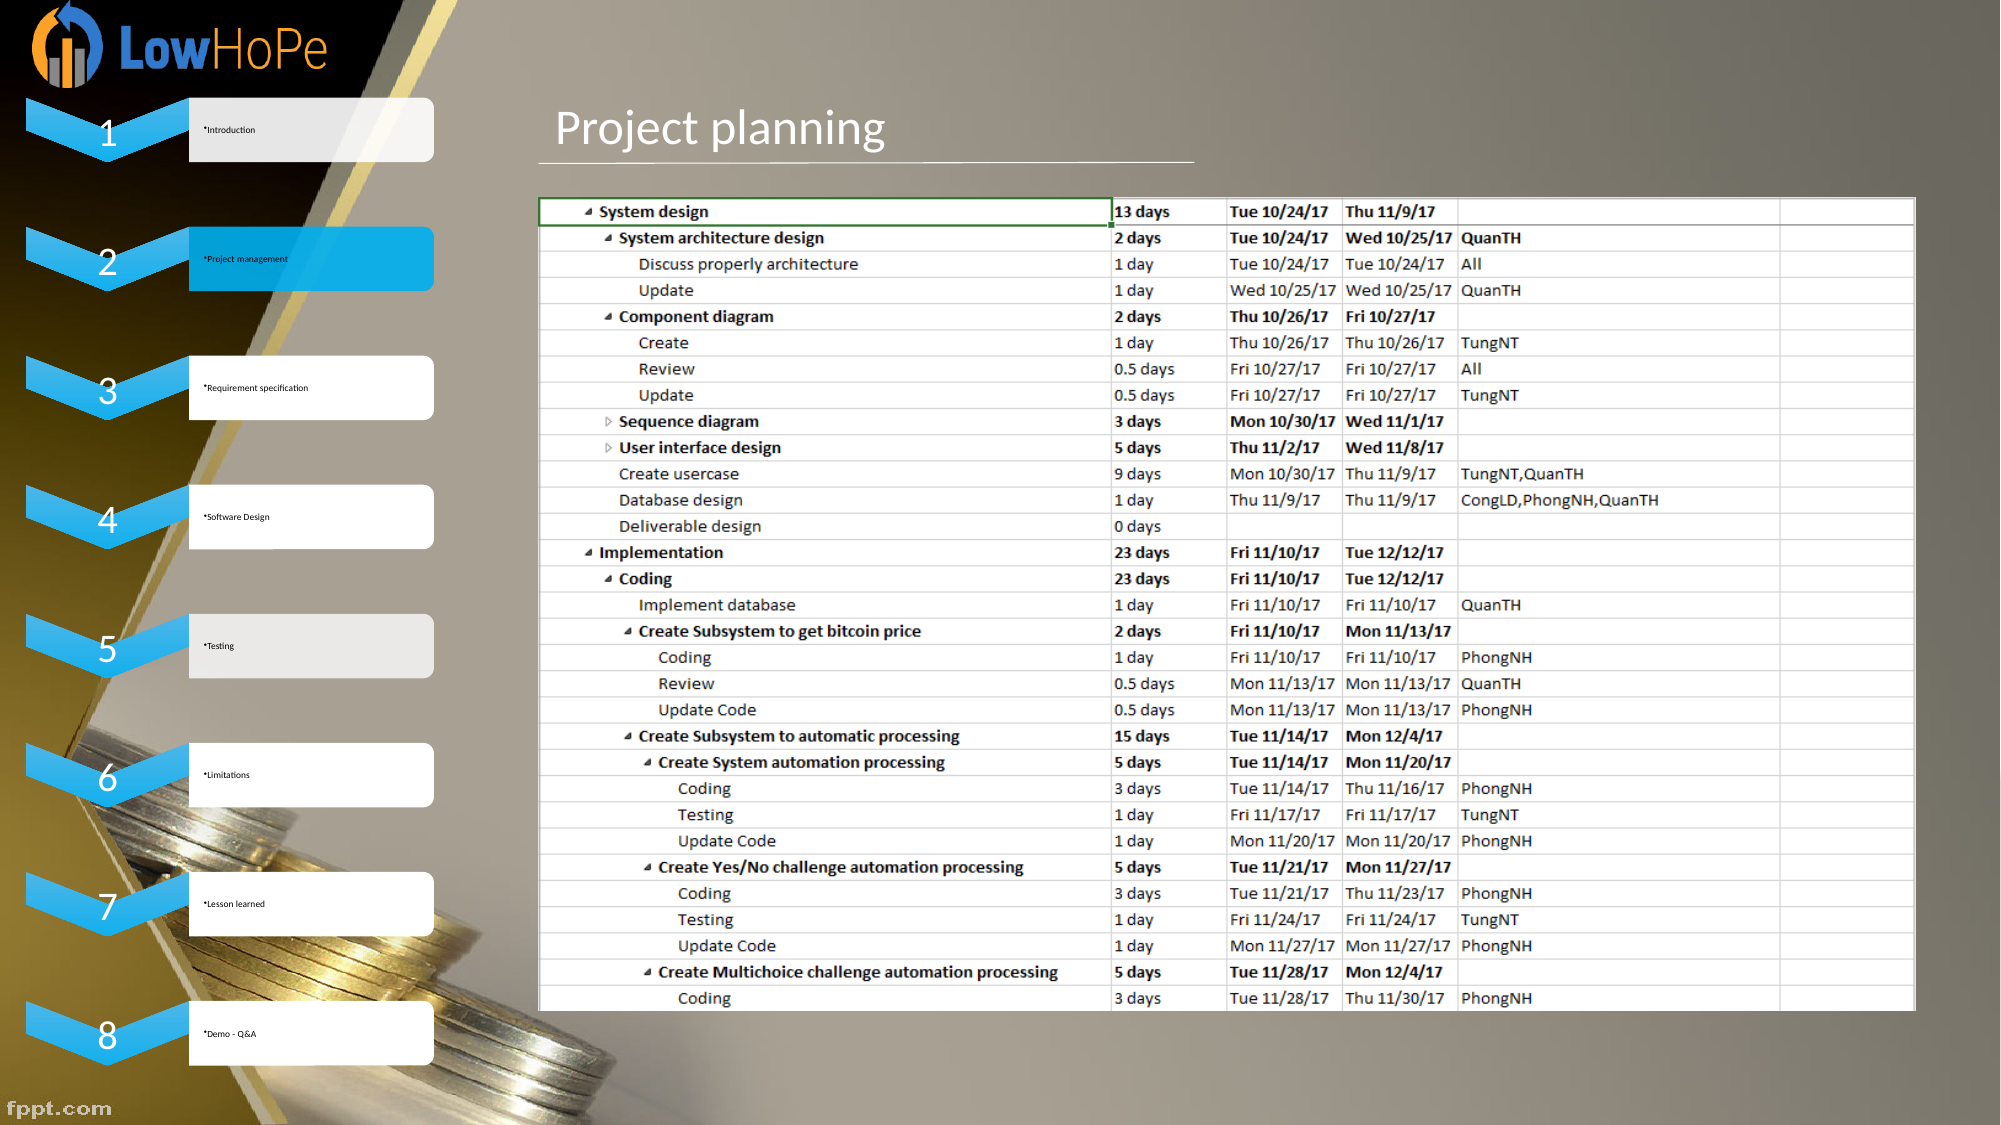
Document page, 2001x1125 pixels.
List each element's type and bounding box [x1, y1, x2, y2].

picture [0, 0, 2000, 1125]
text_box [25, 97, 434, 1066]
